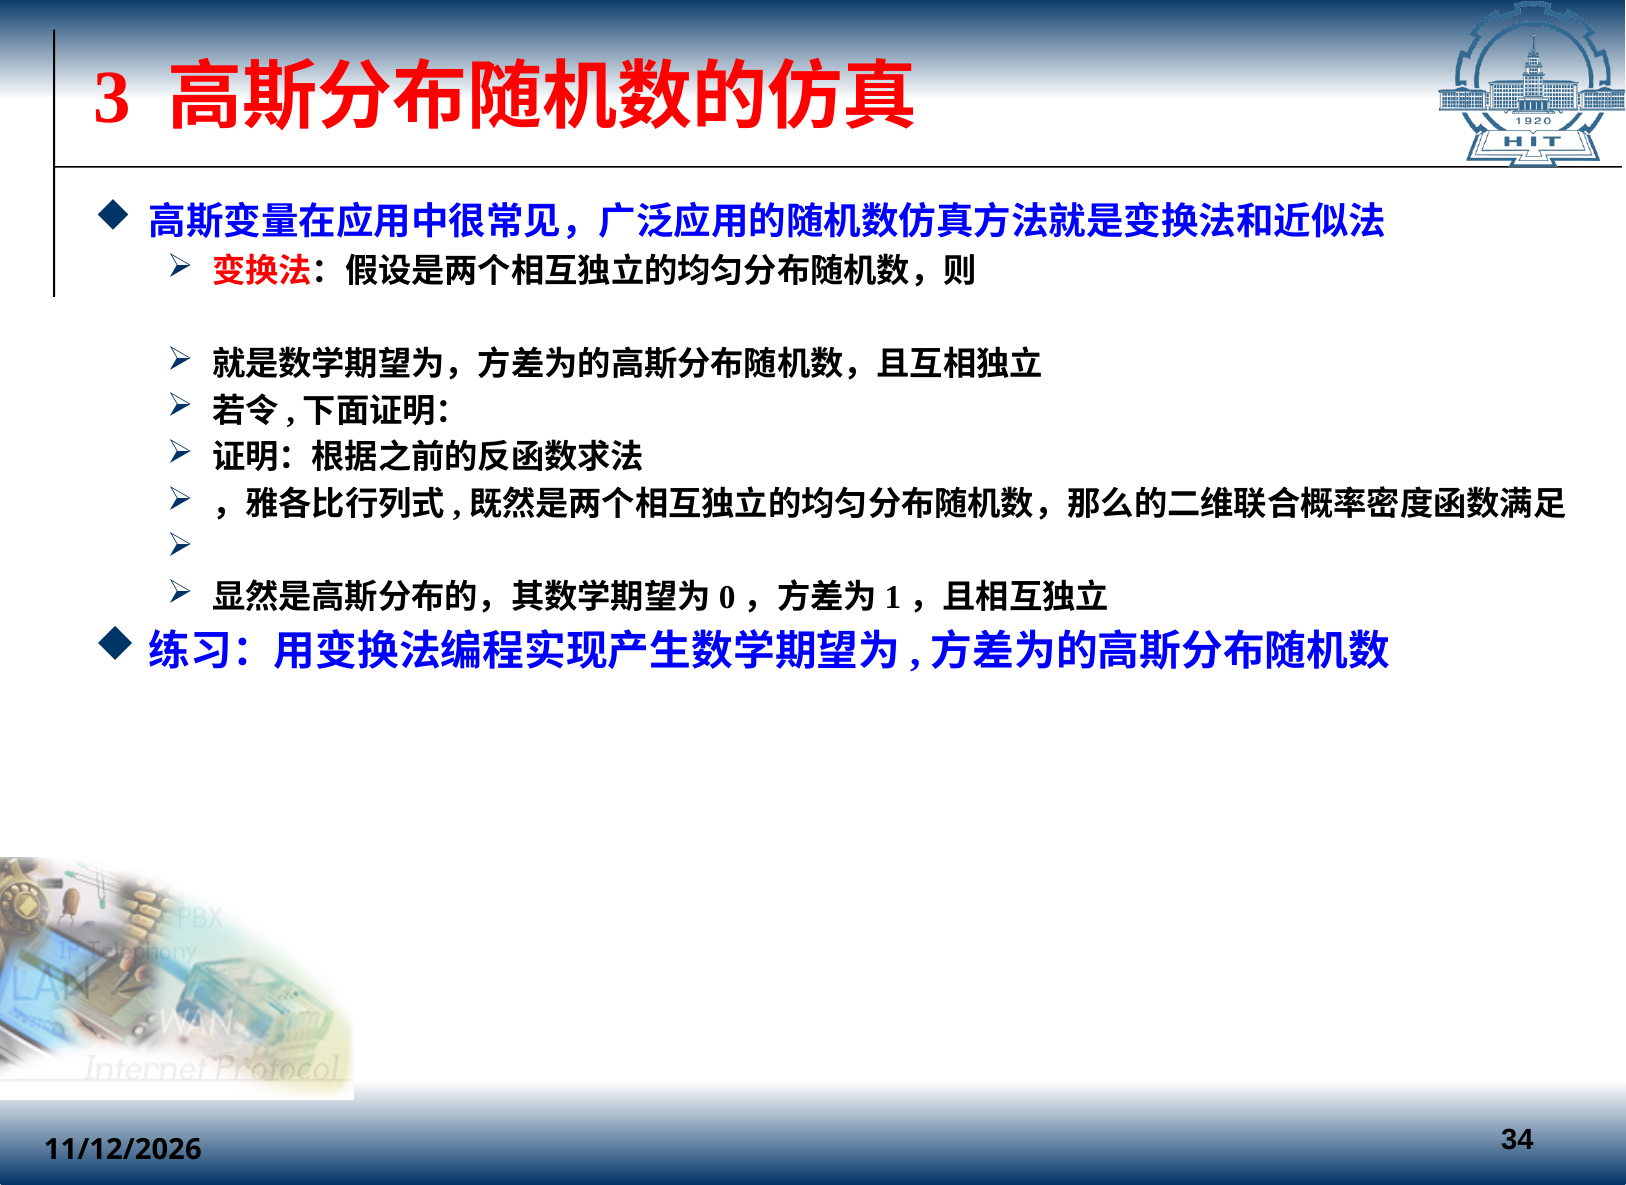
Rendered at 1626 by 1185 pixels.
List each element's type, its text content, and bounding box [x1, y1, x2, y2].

picture [1438, 1, 1626, 167]
picture [0, 857, 354, 1100]
title 3 高斯分布随机数的仿真 [78, 29, 1498, 155]
